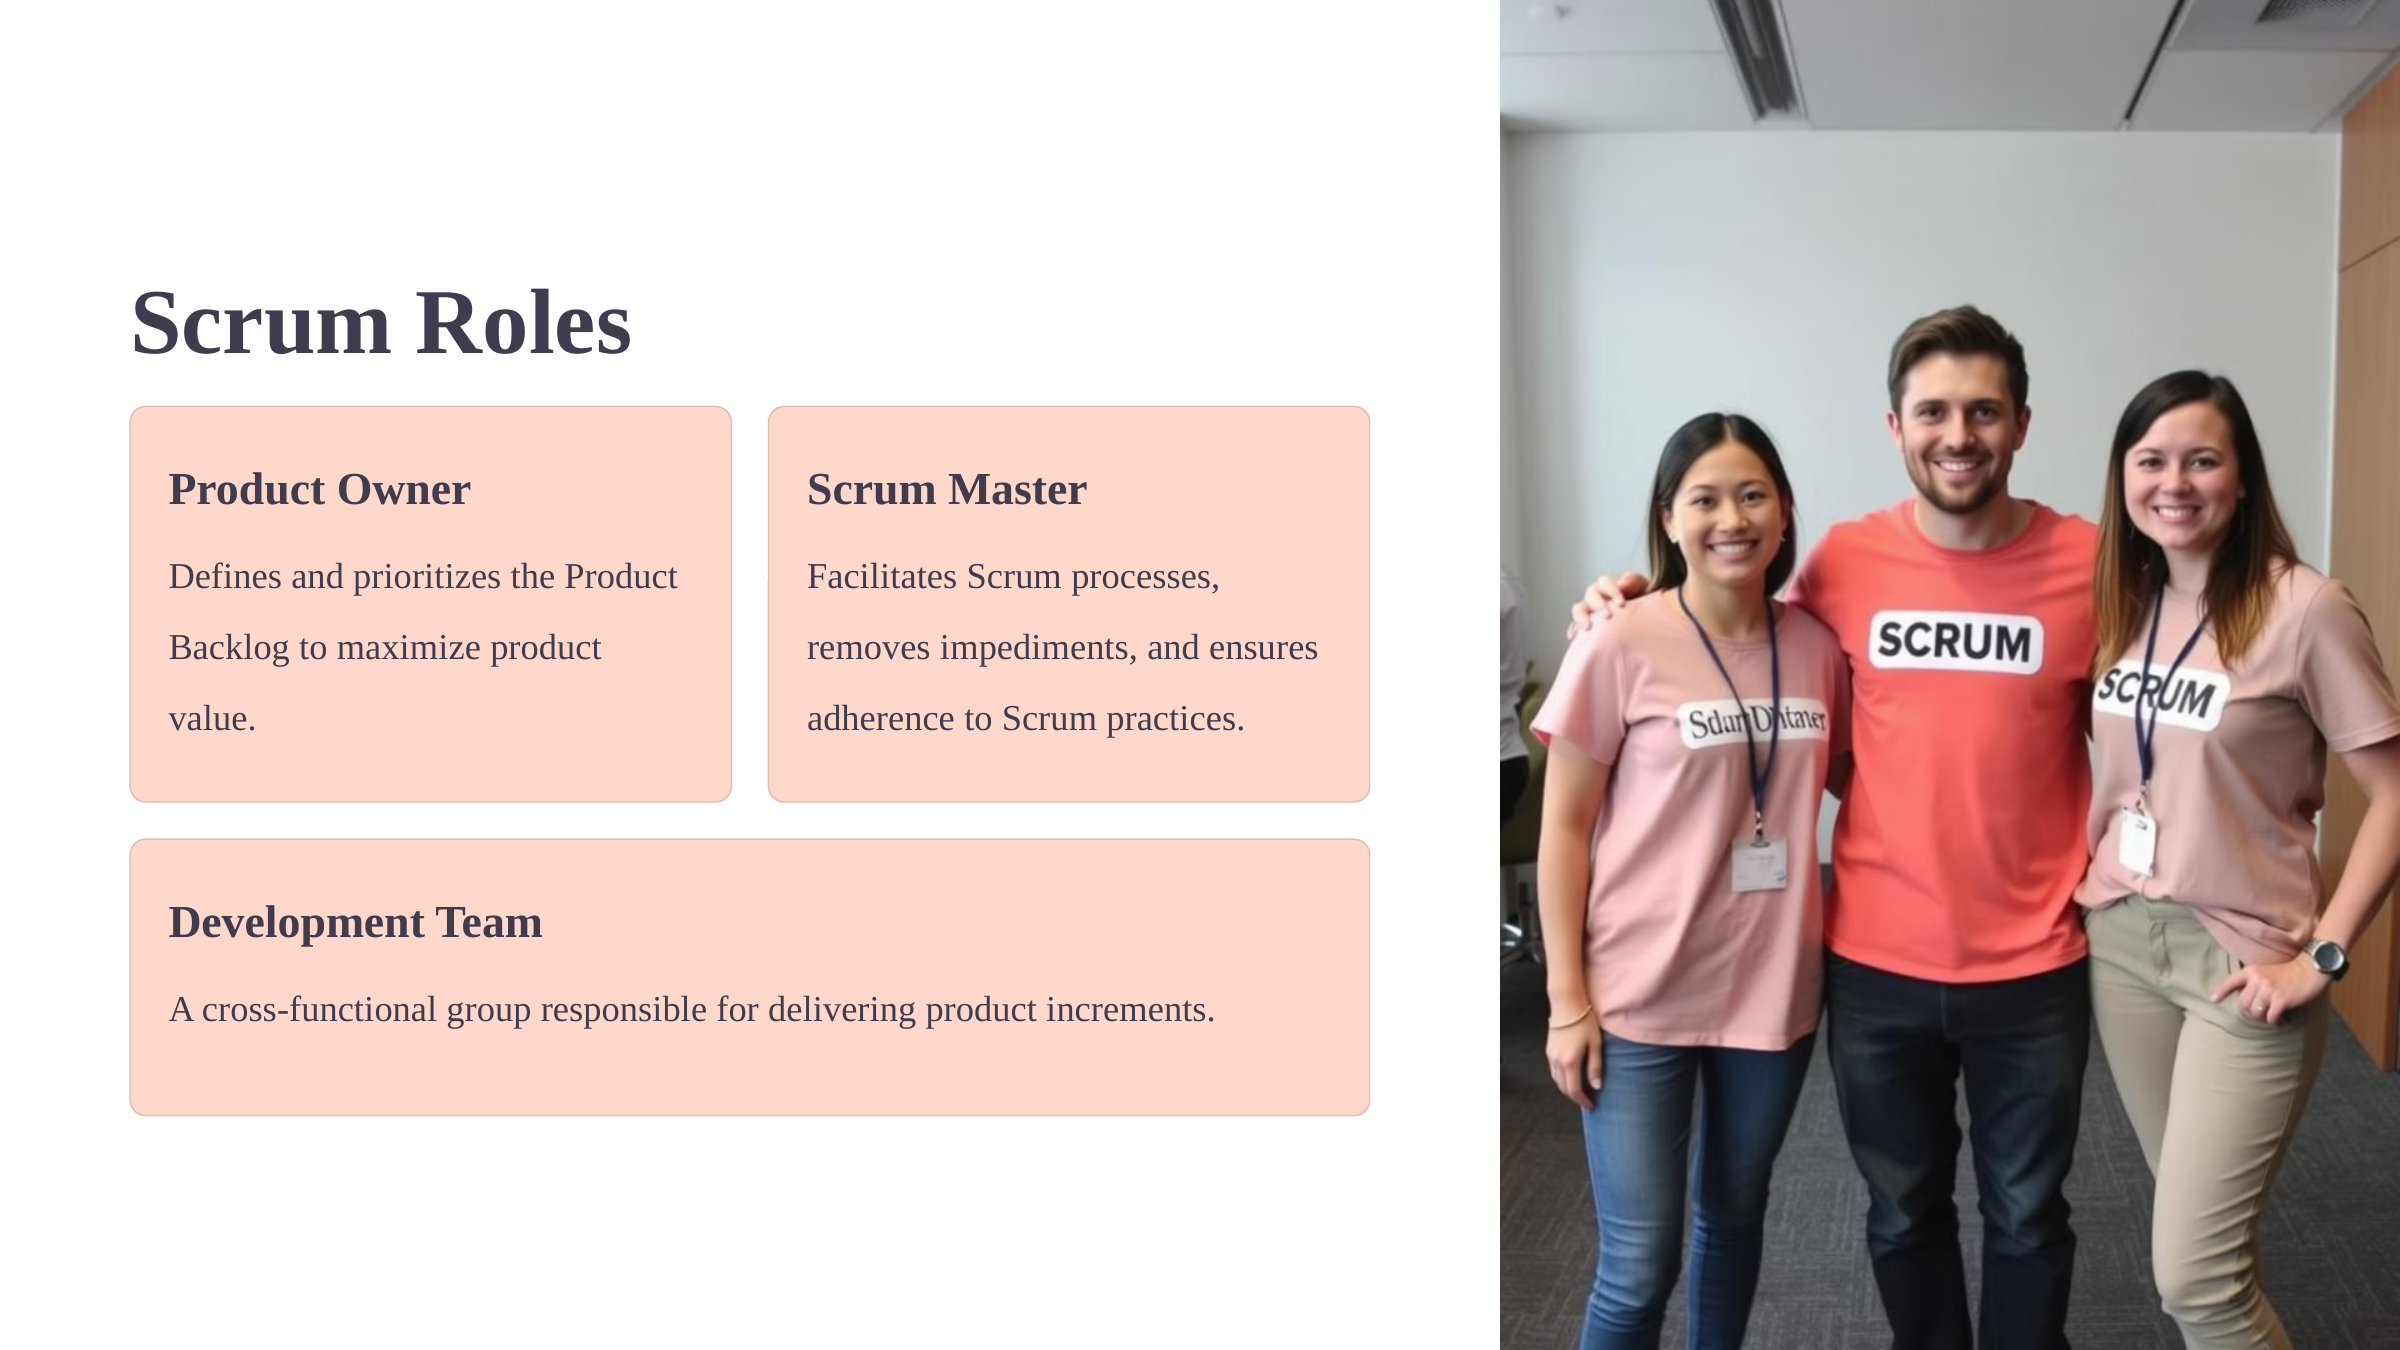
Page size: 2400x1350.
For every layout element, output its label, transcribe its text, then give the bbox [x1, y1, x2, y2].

text_box [768, 406, 1370, 802]
text_box Facilitates Scrum processes, removes impediments, and ensures adherence to Scrum practices. [806, 525, 1332, 764]
text_box Scrum Master [806, 444, 1273, 503]
text_box Defines and prioritizes the Product Backlog to maximize product value. [168, 525, 693, 704]
text_box [130, 406, 732, 802]
text_box Product Owner [168, 444, 634, 503]
text_box Development Team [168, 877, 634, 936]
picture [1499, 0, 2400, 1350]
text_box Scrum Roles [130, 234, 1061, 351]
text_box [130, 839, 1370, 1116]
text_box A cross-functional group responsible for delivering product increments. [168, 957, 1332, 1077]
